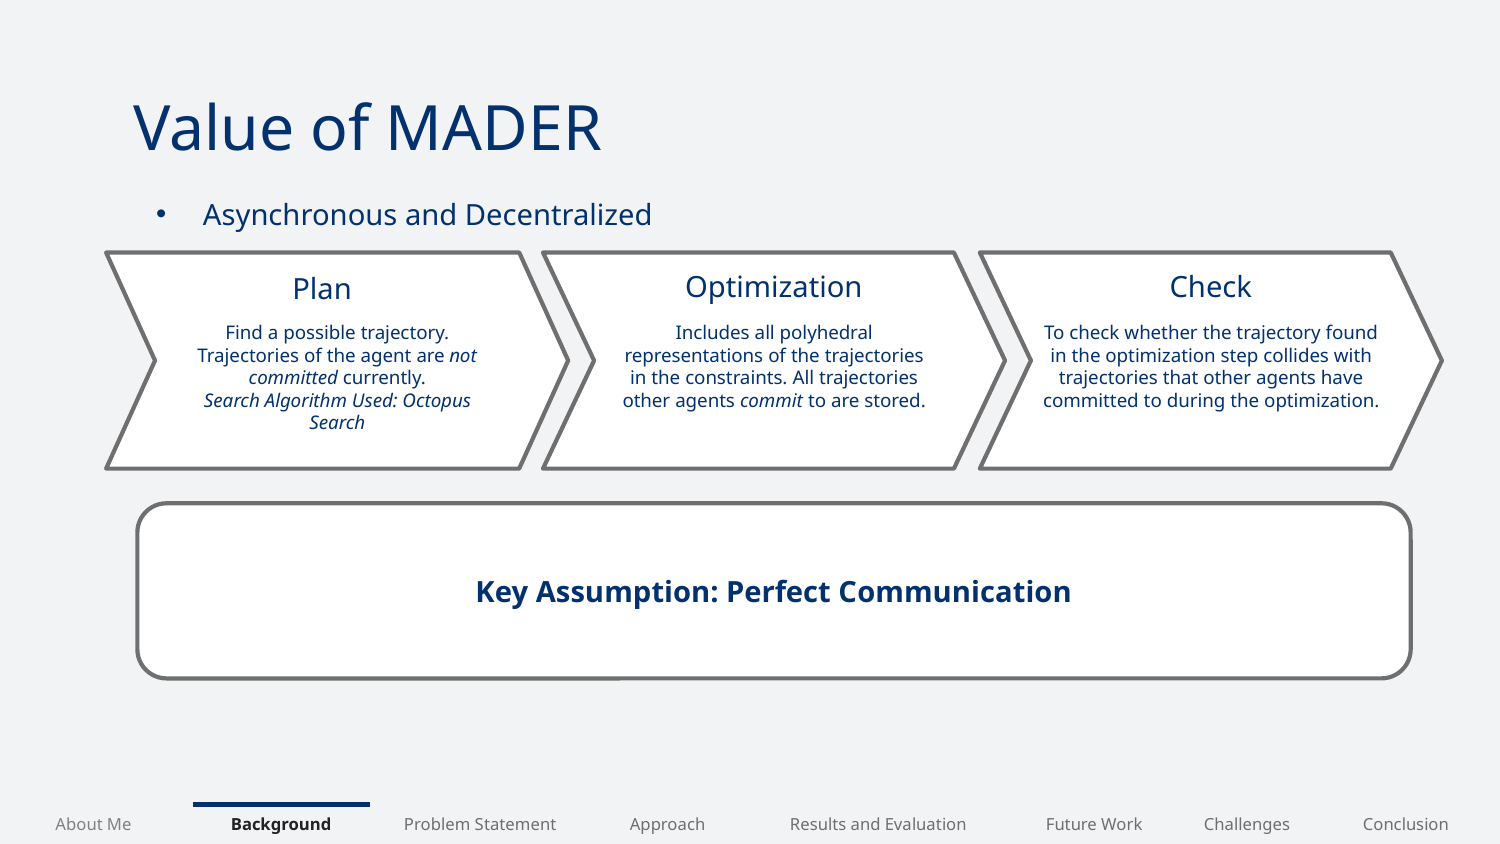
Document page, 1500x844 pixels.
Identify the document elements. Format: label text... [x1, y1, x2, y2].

text_box Find a possible trajectory. Trajectories of the agent are not committed currently. Search Algorithm Used: Octopus Search [165, 313, 510, 441]
title Value of MADER [118, 72, 1382, 167]
text_box Key Assumption: Perfect Communication [135, 501, 1413, 681]
text_box Check [1083, 260, 1339, 311]
text_box Includes all polyhedral representations of the trajectories in the constraints. All trajectories other agents commit to are stored. [602, 313, 946, 419]
text_box [541, 250, 1007, 471]
text_box Optimization [609, 260, 939, 311]
text_box Plan [157, 262, 487, 313]
text_box [104, 250, 571, 471]
text_box [977, 250, 1444, 471]
text_box To check whether the trajectory found in the optimization step collides with trajectories that other agents have committed to during the optimization. [1020, 313, 1402, 441]
list Asynchronous and Decentralized [118, 181, 1141, 750]
